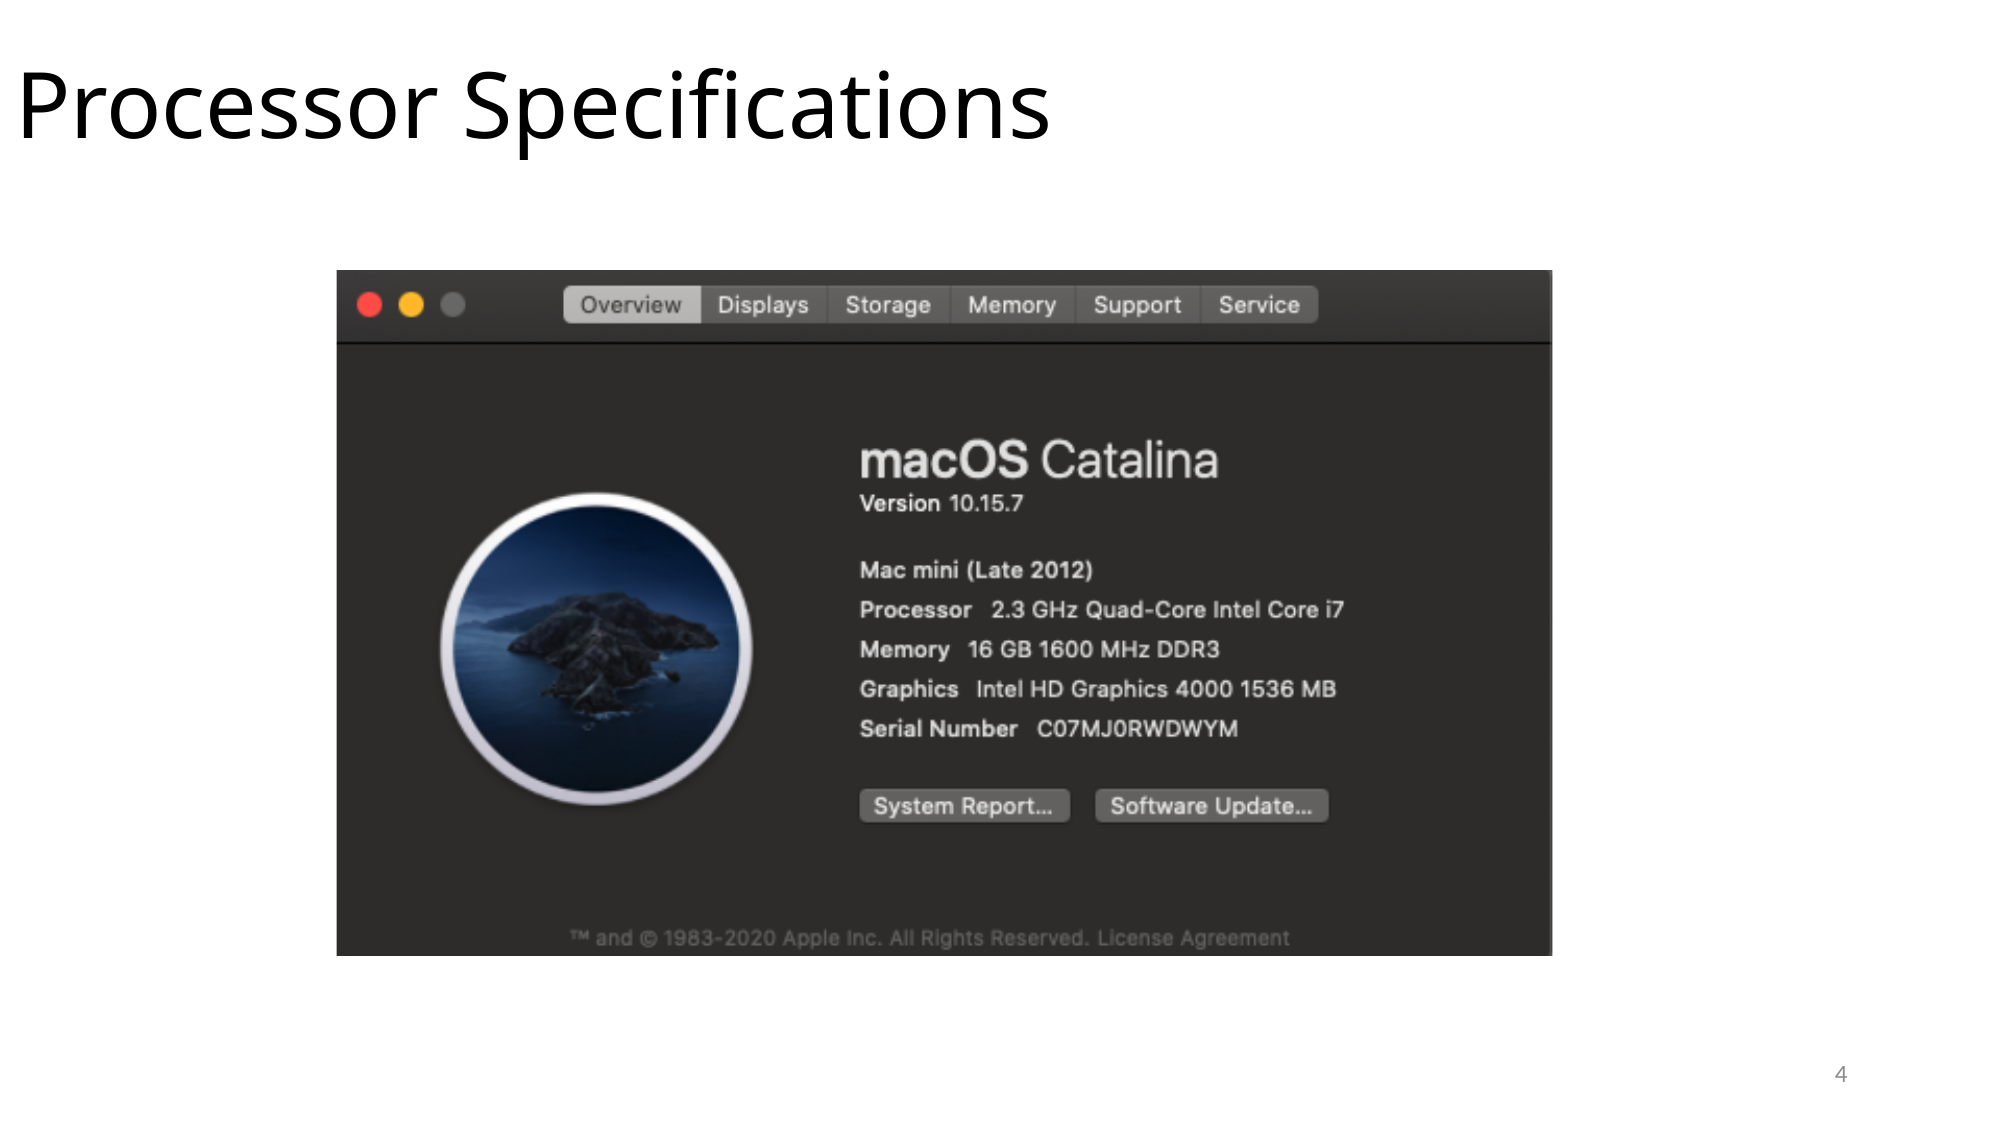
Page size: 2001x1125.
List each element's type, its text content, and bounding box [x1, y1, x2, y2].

title Processor Specifications [0, 0, 2000, 218]
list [336, 270, 1553, 956]
slide_number 4 [1412, 1042, 1863, 1103]
